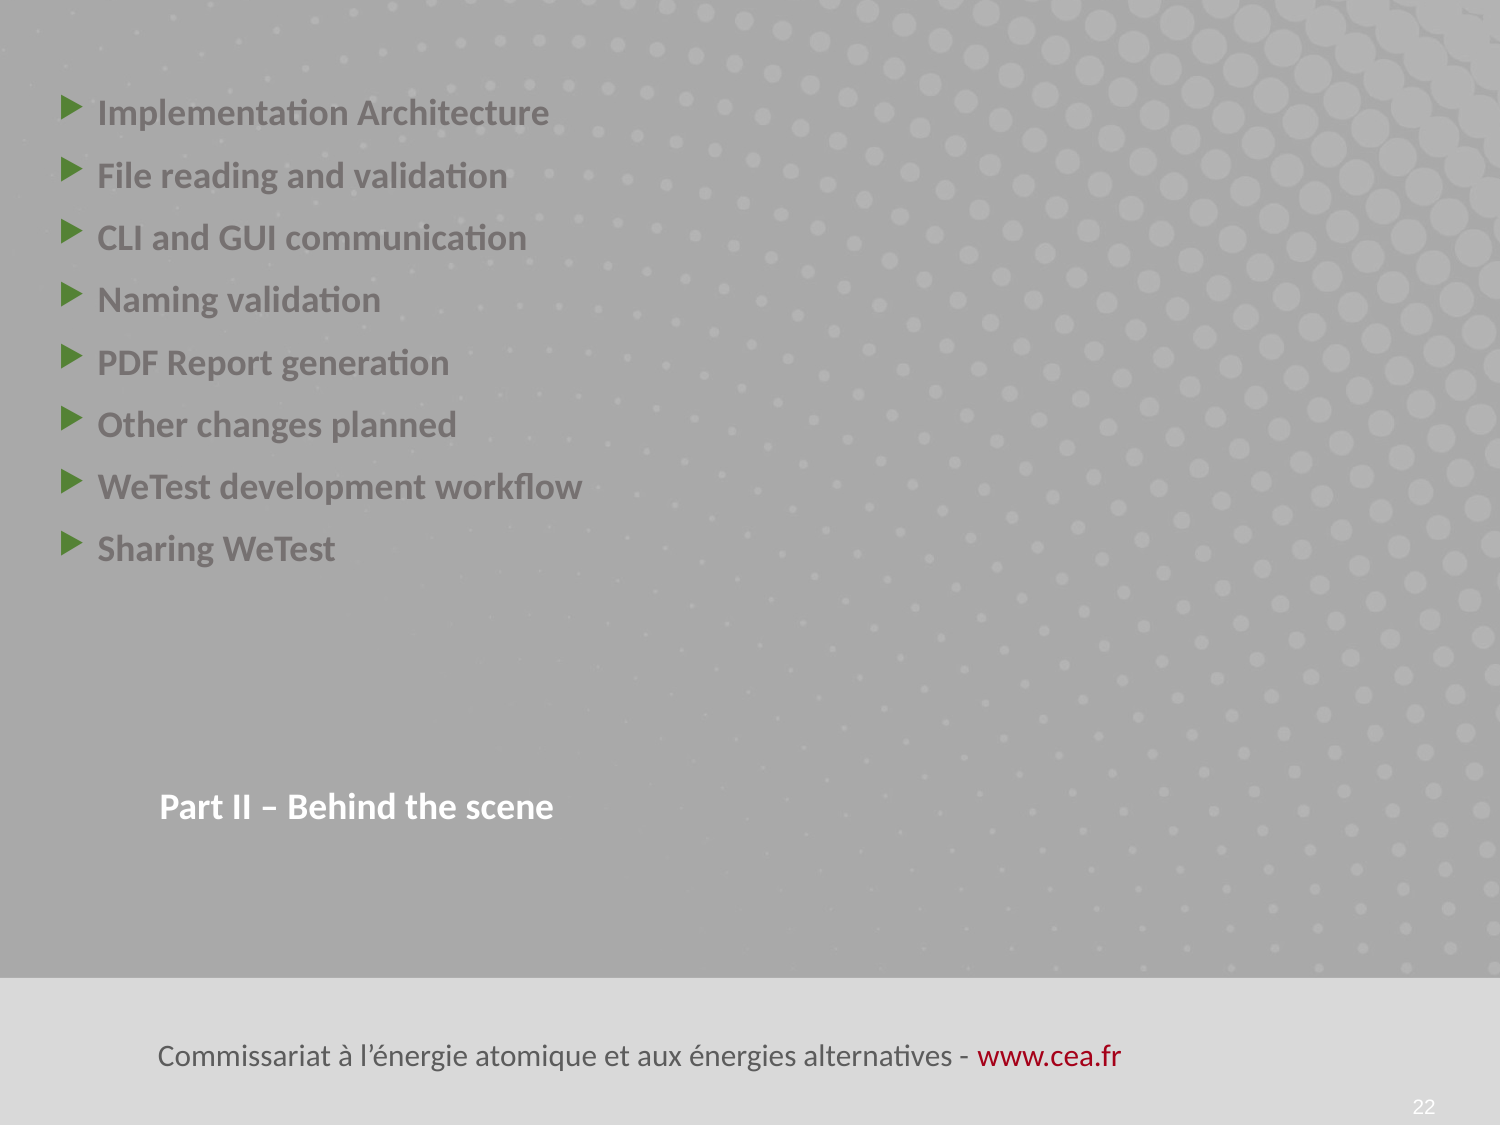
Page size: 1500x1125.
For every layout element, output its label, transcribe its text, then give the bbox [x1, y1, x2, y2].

list Part II – Behind the scene [138, 787, 810, 829]
slide_number 22 [1372, 1093, 1476, 1119]
list Implementation Architecture File reading and validation CLI and GUI communication Naming validation PDF Report generation Other changes planned WeTest development workflow Sharing WeTest [37, 82, 642, 641]
picture [0, 0, 1500, 977]
